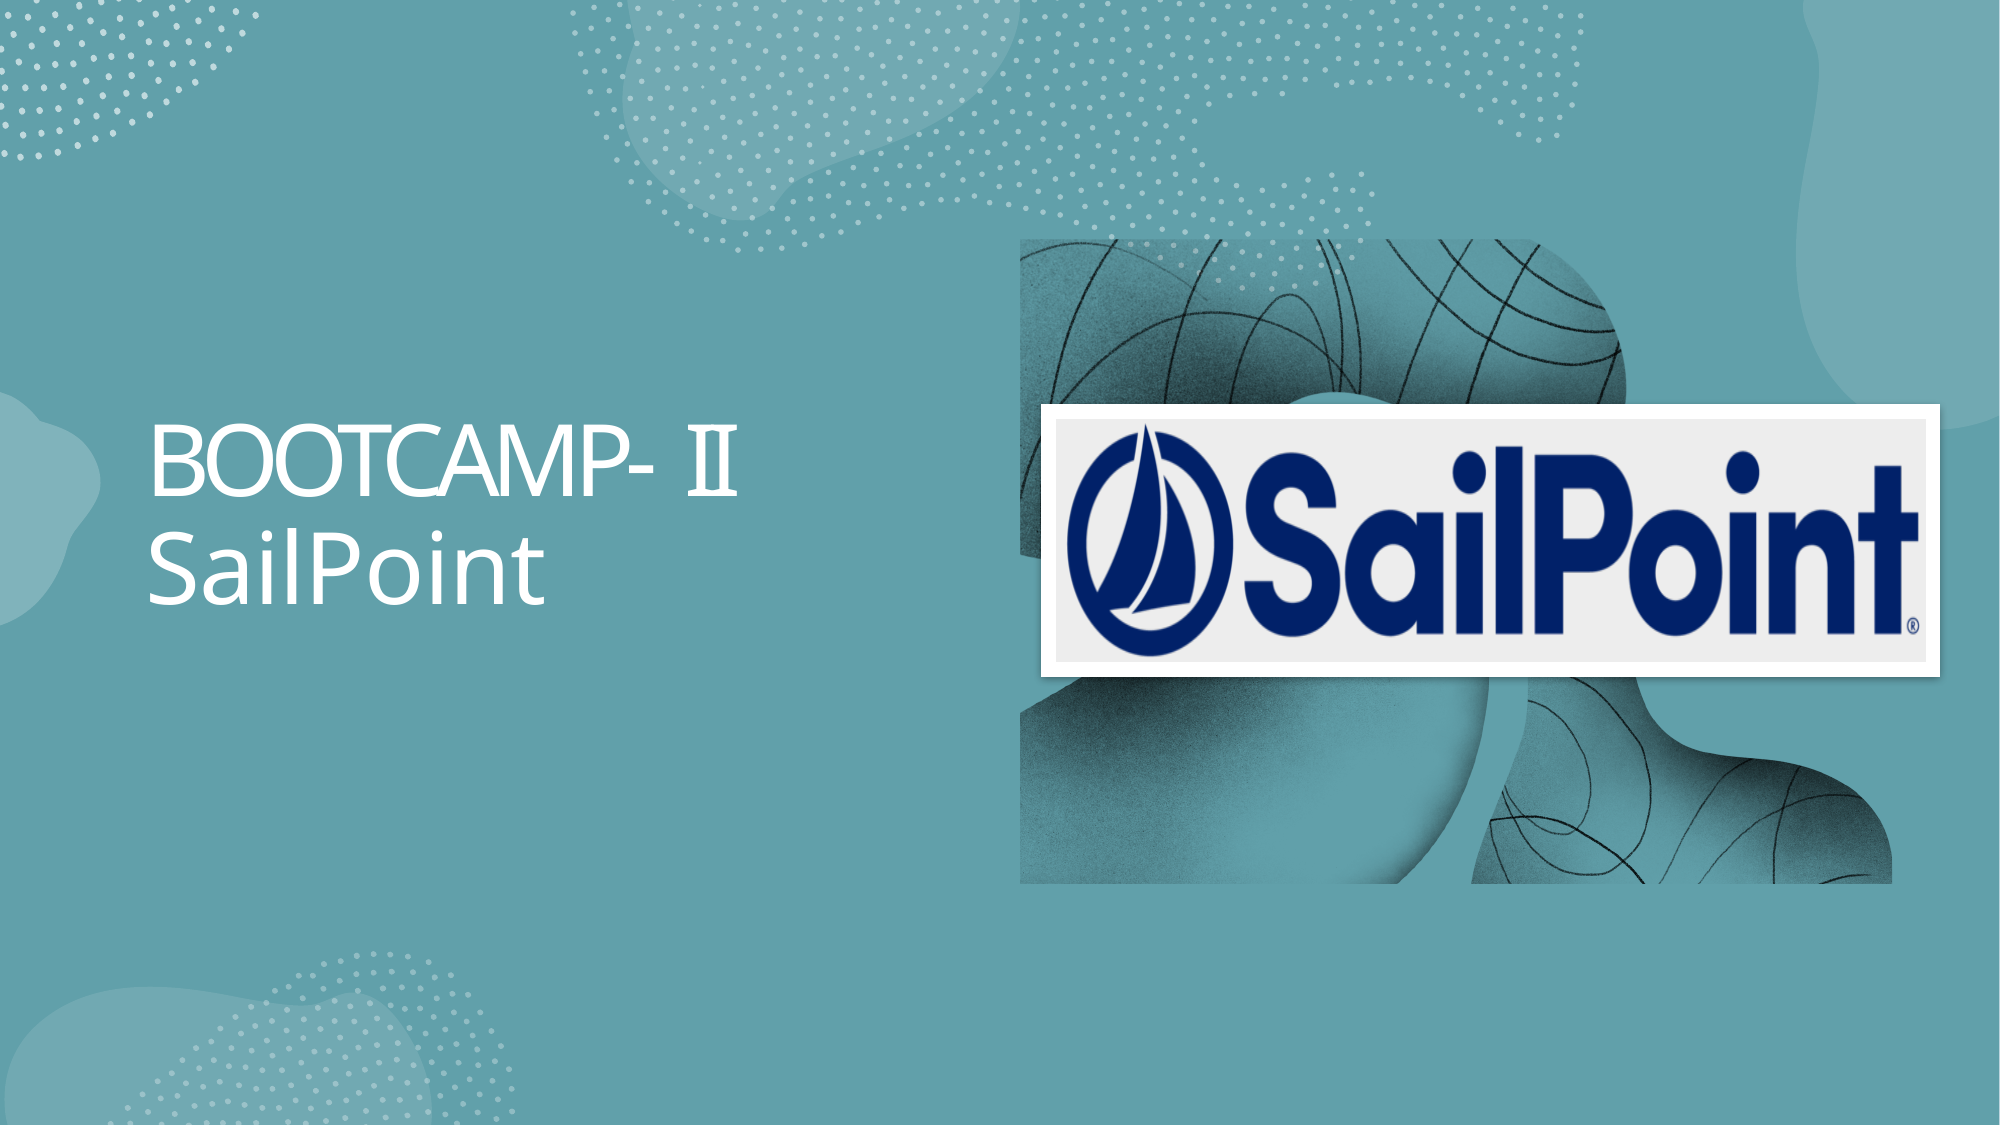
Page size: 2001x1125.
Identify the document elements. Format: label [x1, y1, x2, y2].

text_box [0, 0, 2000, 1125]
text_box [1019, 239, 1892, 884]
picture [1055, 418, 1926, 662]
